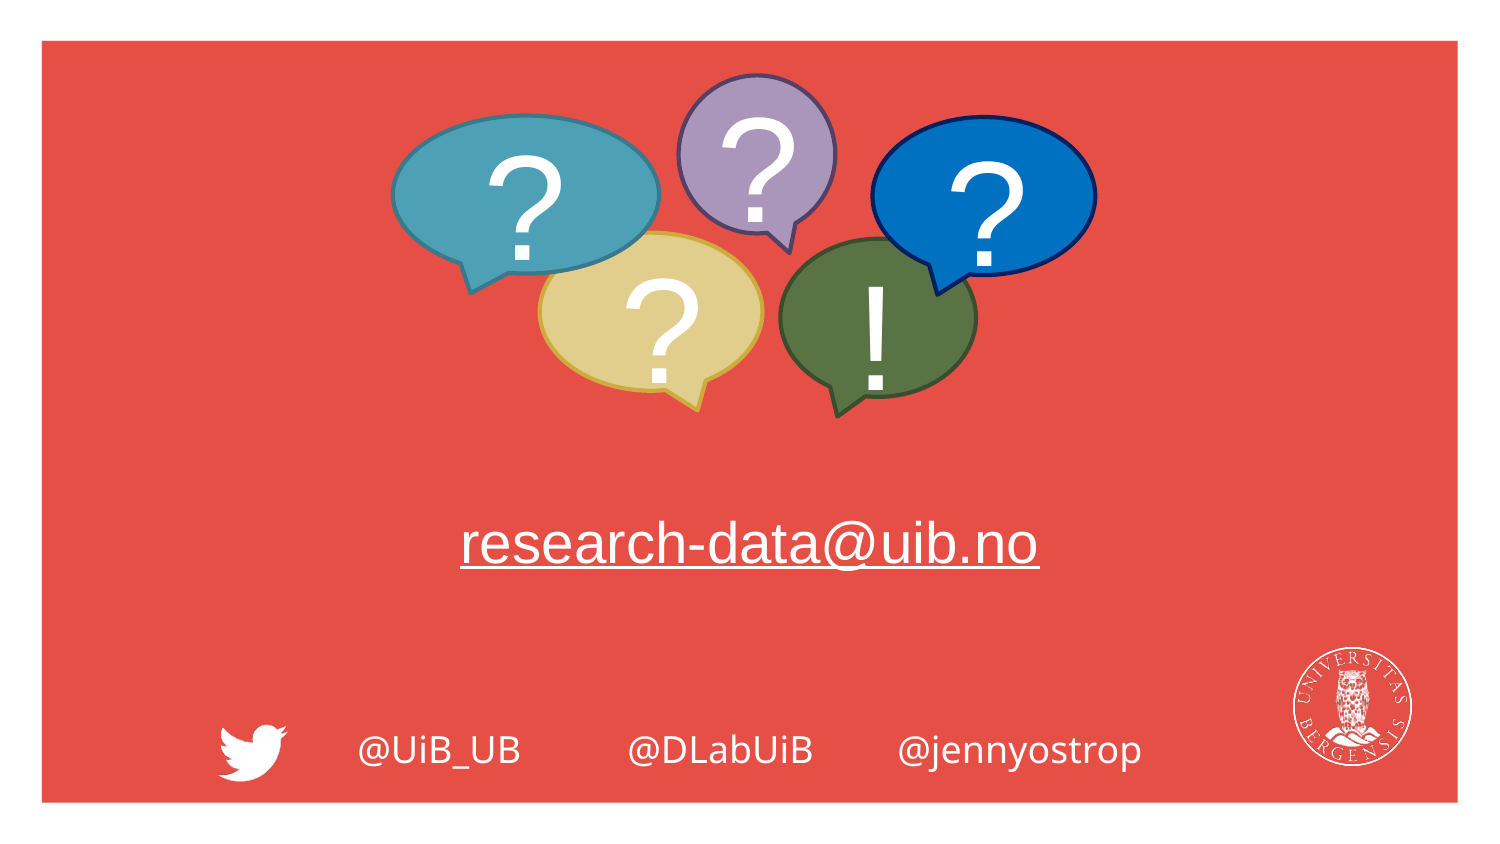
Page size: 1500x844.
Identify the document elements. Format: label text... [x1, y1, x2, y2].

text_box research-data@uib.no [29, 470, 1471, 629]
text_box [392, 64, 1108, 409]
text_box @UiB_UB @DLabUiB @jennyostrop [318, 725, 1182, 781]
picture [0, 0, 1500, 844]
